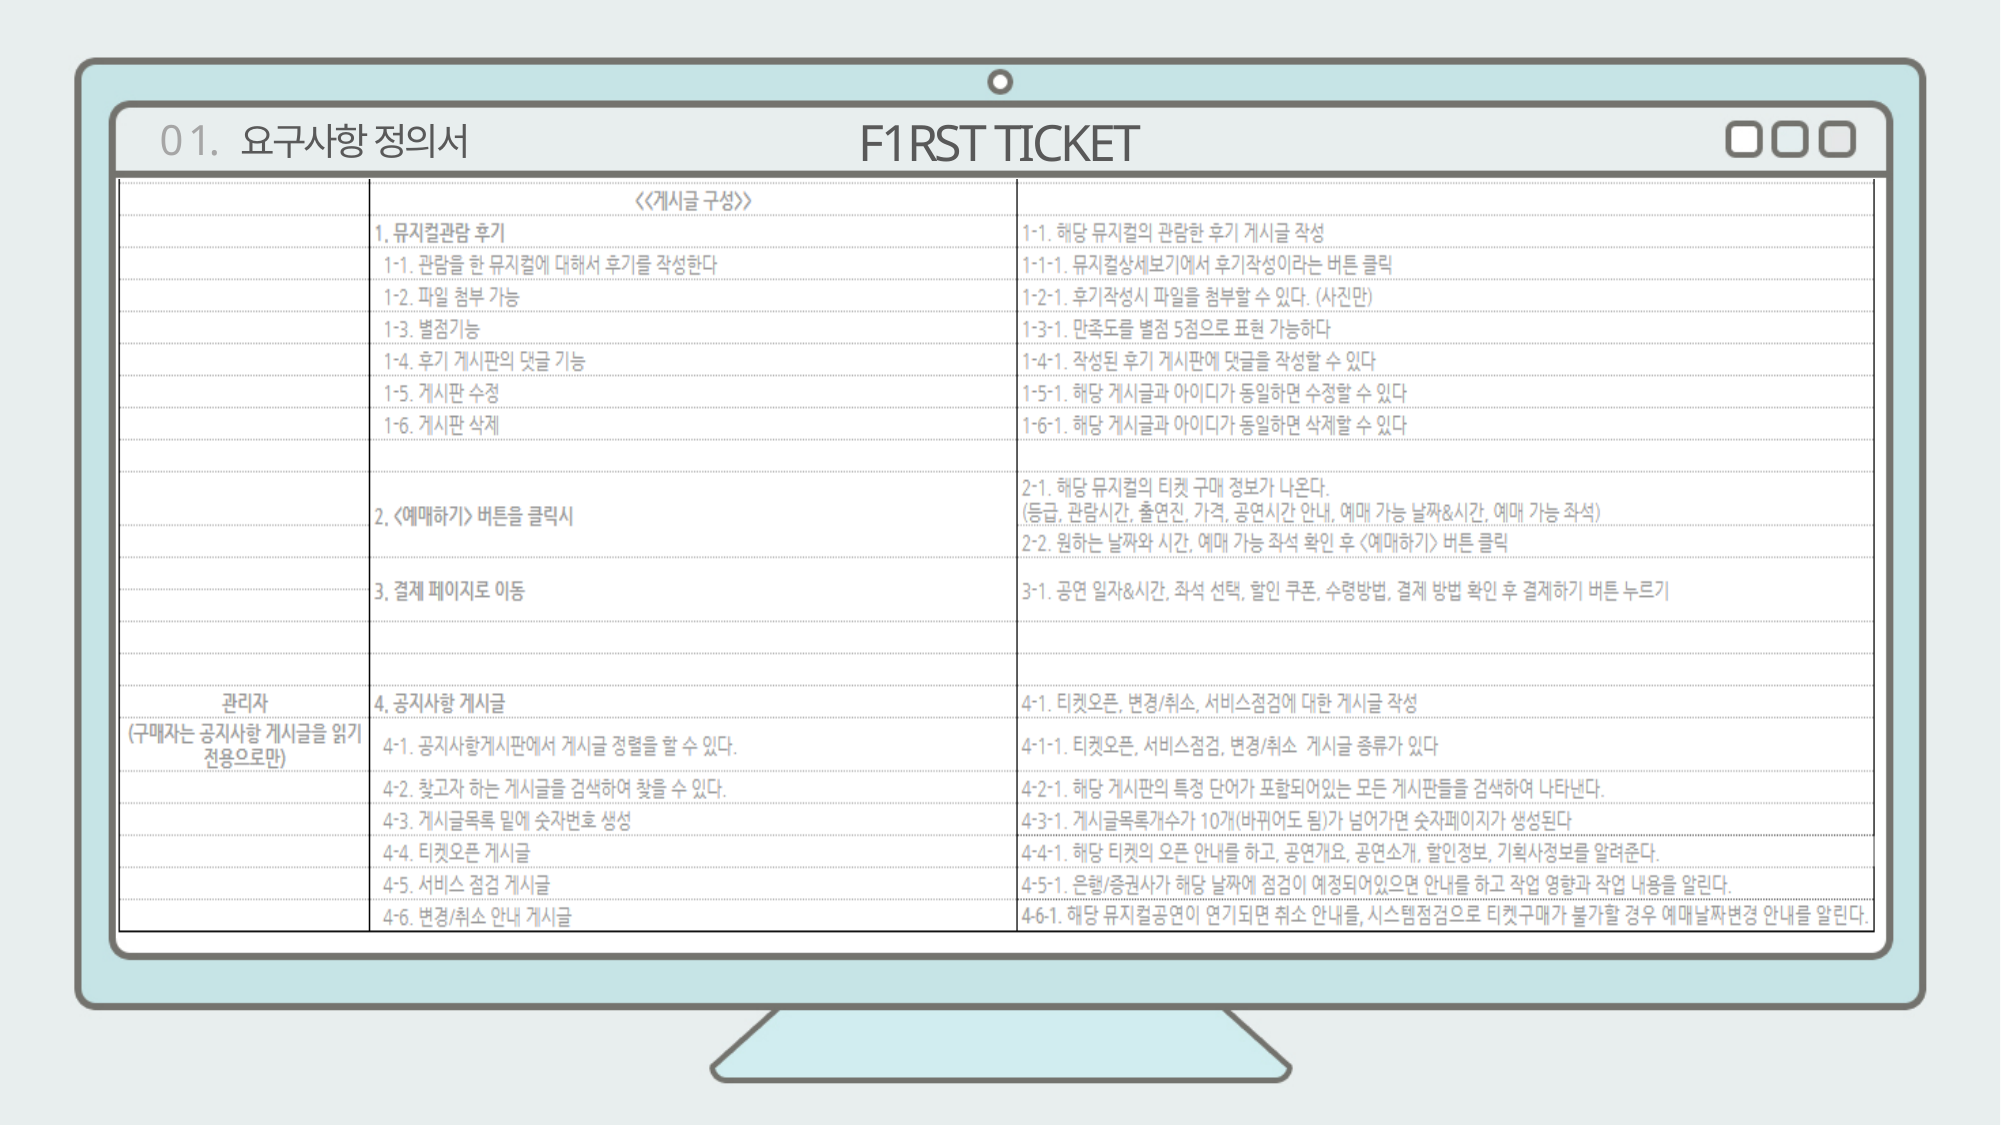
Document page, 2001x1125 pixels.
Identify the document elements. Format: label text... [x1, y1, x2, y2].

text_box F1RST TICKET [673, 104, 1327, 179]
text_box 0 1. 요구사항 정의서 [144, 106, 620, 172]
picture [0, 0, 2001, 1125]
